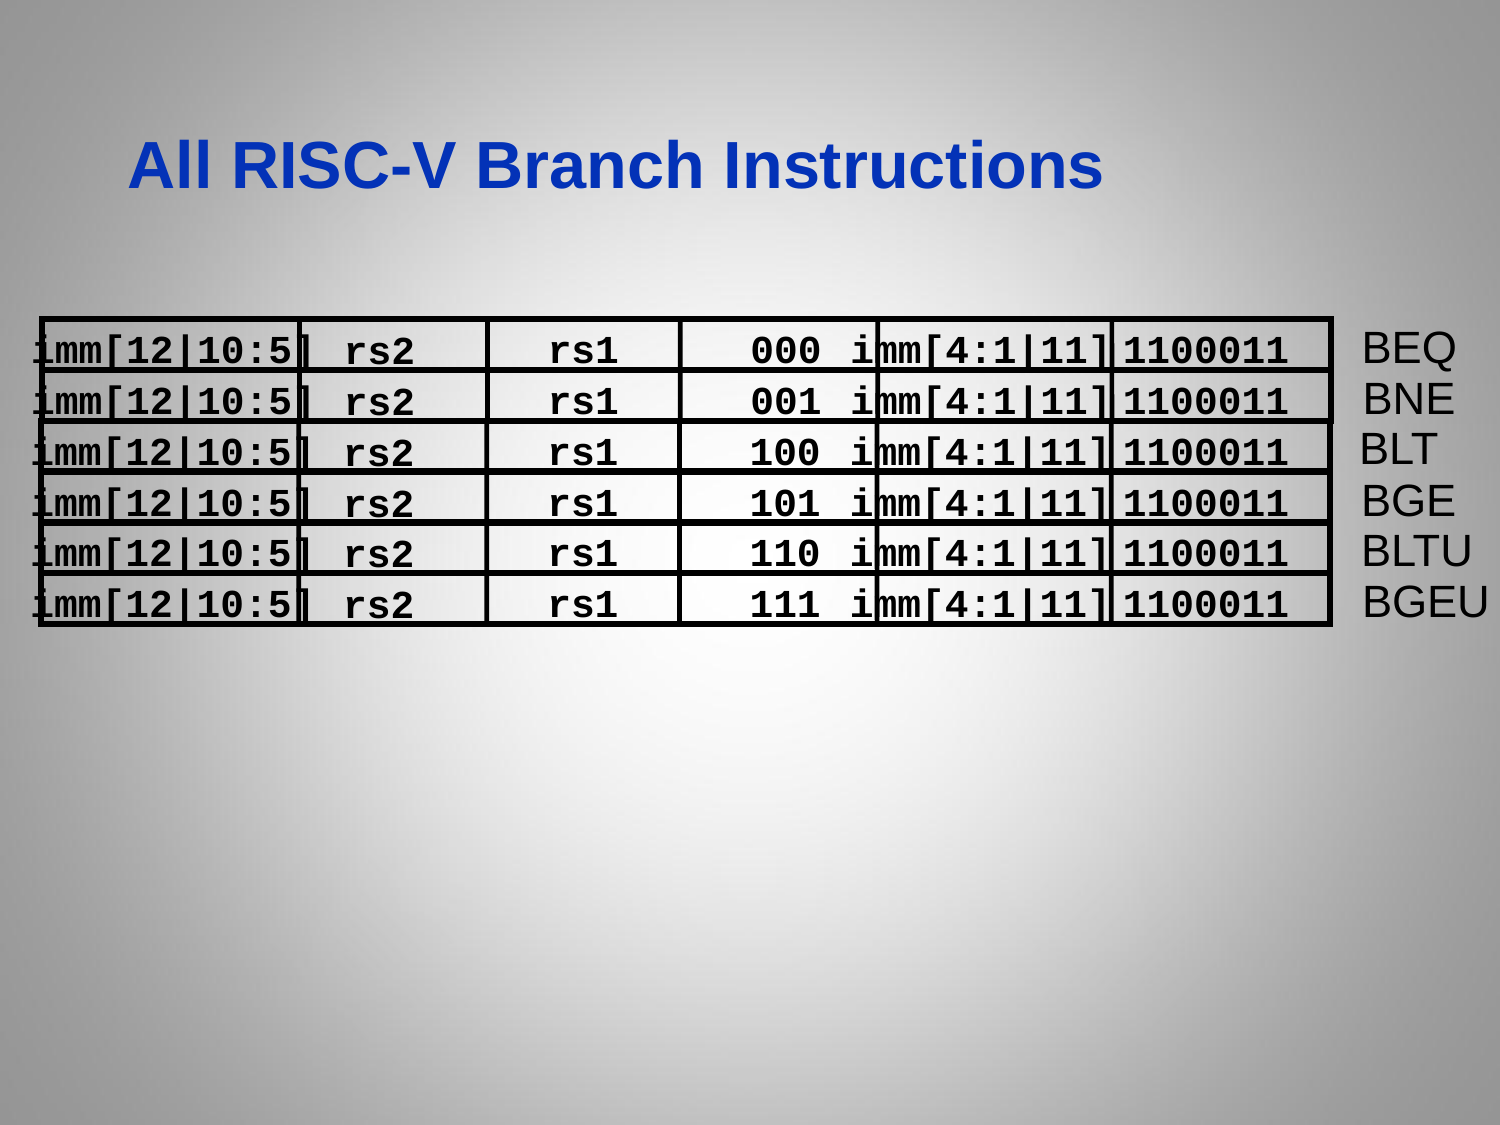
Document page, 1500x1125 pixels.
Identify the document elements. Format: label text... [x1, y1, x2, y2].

text_box BNE [1347, 362, 1471, 431]
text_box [14, 367, 1332, 419]
text_box BEQ [1346, 310, 1472, 380]
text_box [14, 316, 1332, 367]
text_box BLT [1344, 412, 1454, 482]
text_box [13, 570, 1331, 636]
text_box BLTU [1346, 514, 1488, 583]
text_box BGEU [1347, 565, 1500, 635]
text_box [13, 519, 1331, 570]
text_box BGE [1346, 463, 1472, 514]
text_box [13, 469, 1331, 519]
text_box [13, 417, 1331, 469]
picture [0, 0, 1500, 1125]
title All RISC-V Branch Instructions [112, 54, 1397, 281]
